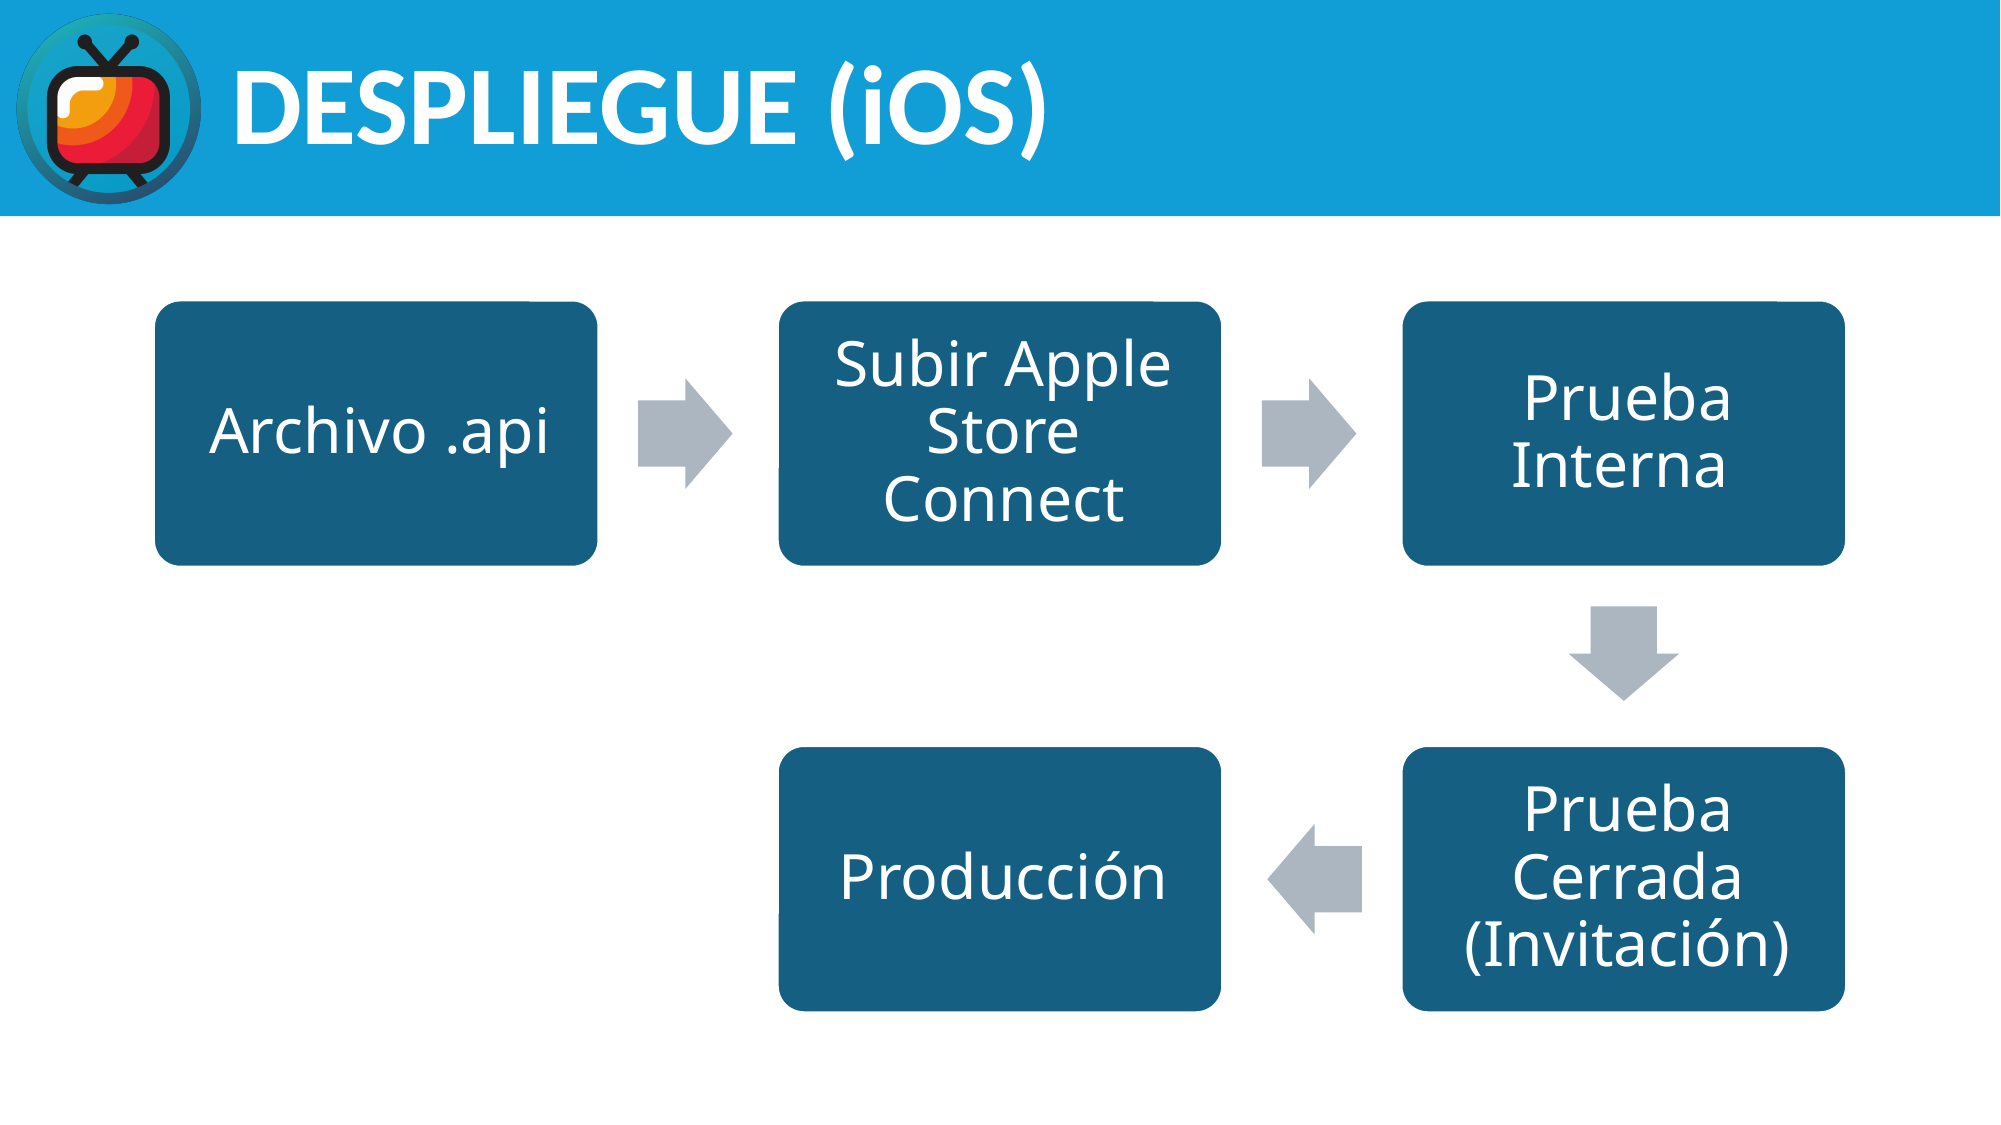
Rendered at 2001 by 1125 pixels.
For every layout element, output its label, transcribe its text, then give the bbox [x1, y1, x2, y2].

picture [17, 14, 200, 204]
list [136, 298, 1863, 1014]
title DESPLIEGUE (iOS) [217, 0, 2000, 217]
